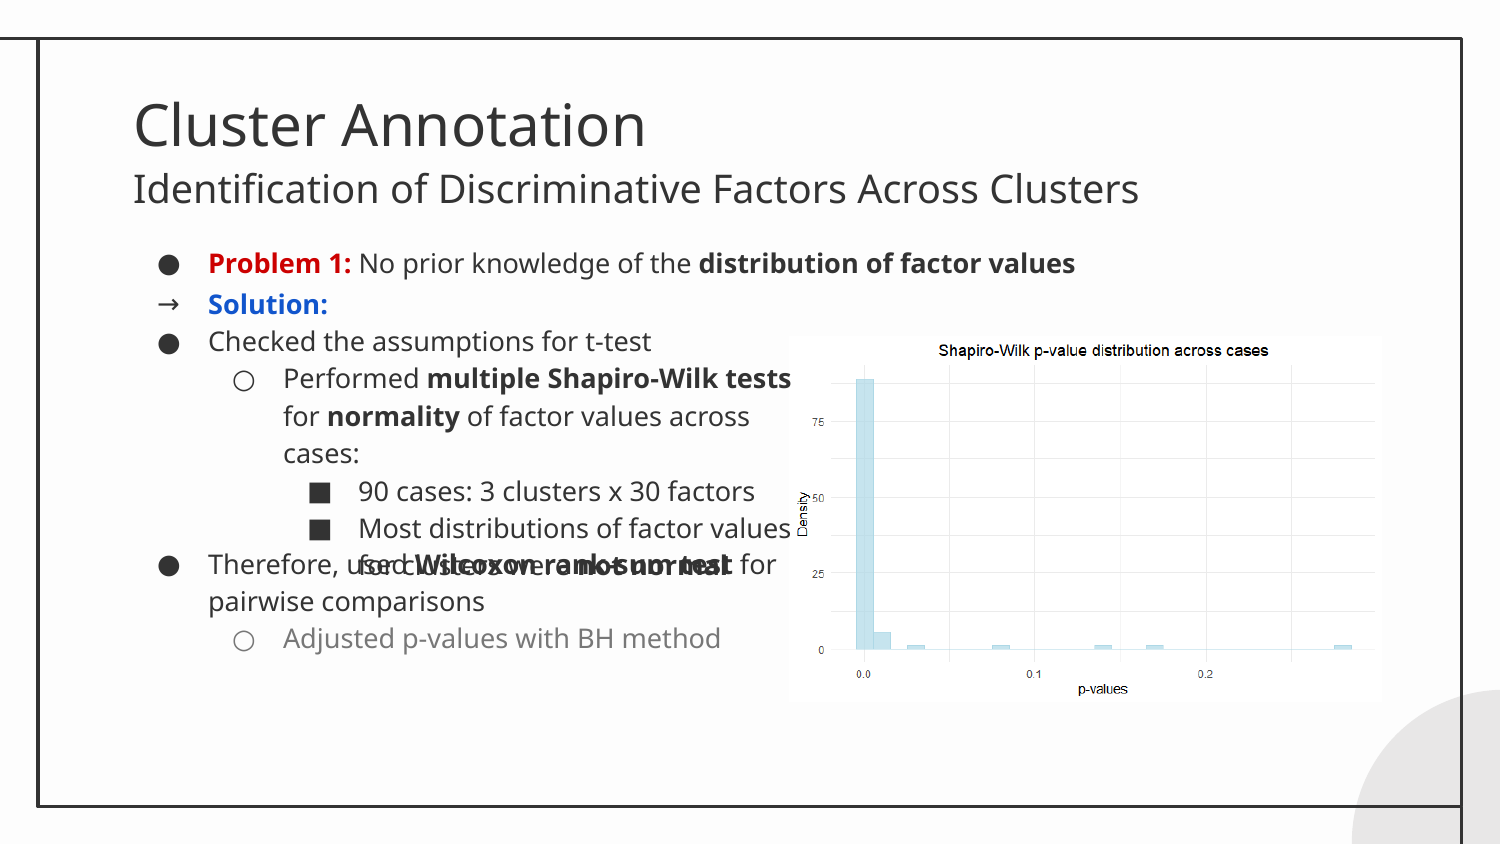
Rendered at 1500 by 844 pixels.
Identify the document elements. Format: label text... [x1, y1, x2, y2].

text_box Identification of Discriminative Factors Across Clusters [118, 166, 1379, 227]
list Therefore, used Wilcoxon rank-sum test for pairwise comparisons Adjusted p-values with BH method [118, 527, 813, 723]
picture [789, 335, 1383, 703]
list Problem 1: No prior knowledge of the distribution of factor values [118, 227, 1360, 301]
text_box Cluster Annotation [118, 72, 1382, 167]
list Solution: Checked the assumptions for t-test Performed multiple Shapiro-Wilk tests for normality of factor values across cases: 90 cases: 3 clusters x 30 factors Most distributions of factor values for clusters were not normal [118, 267, 813, 527]
